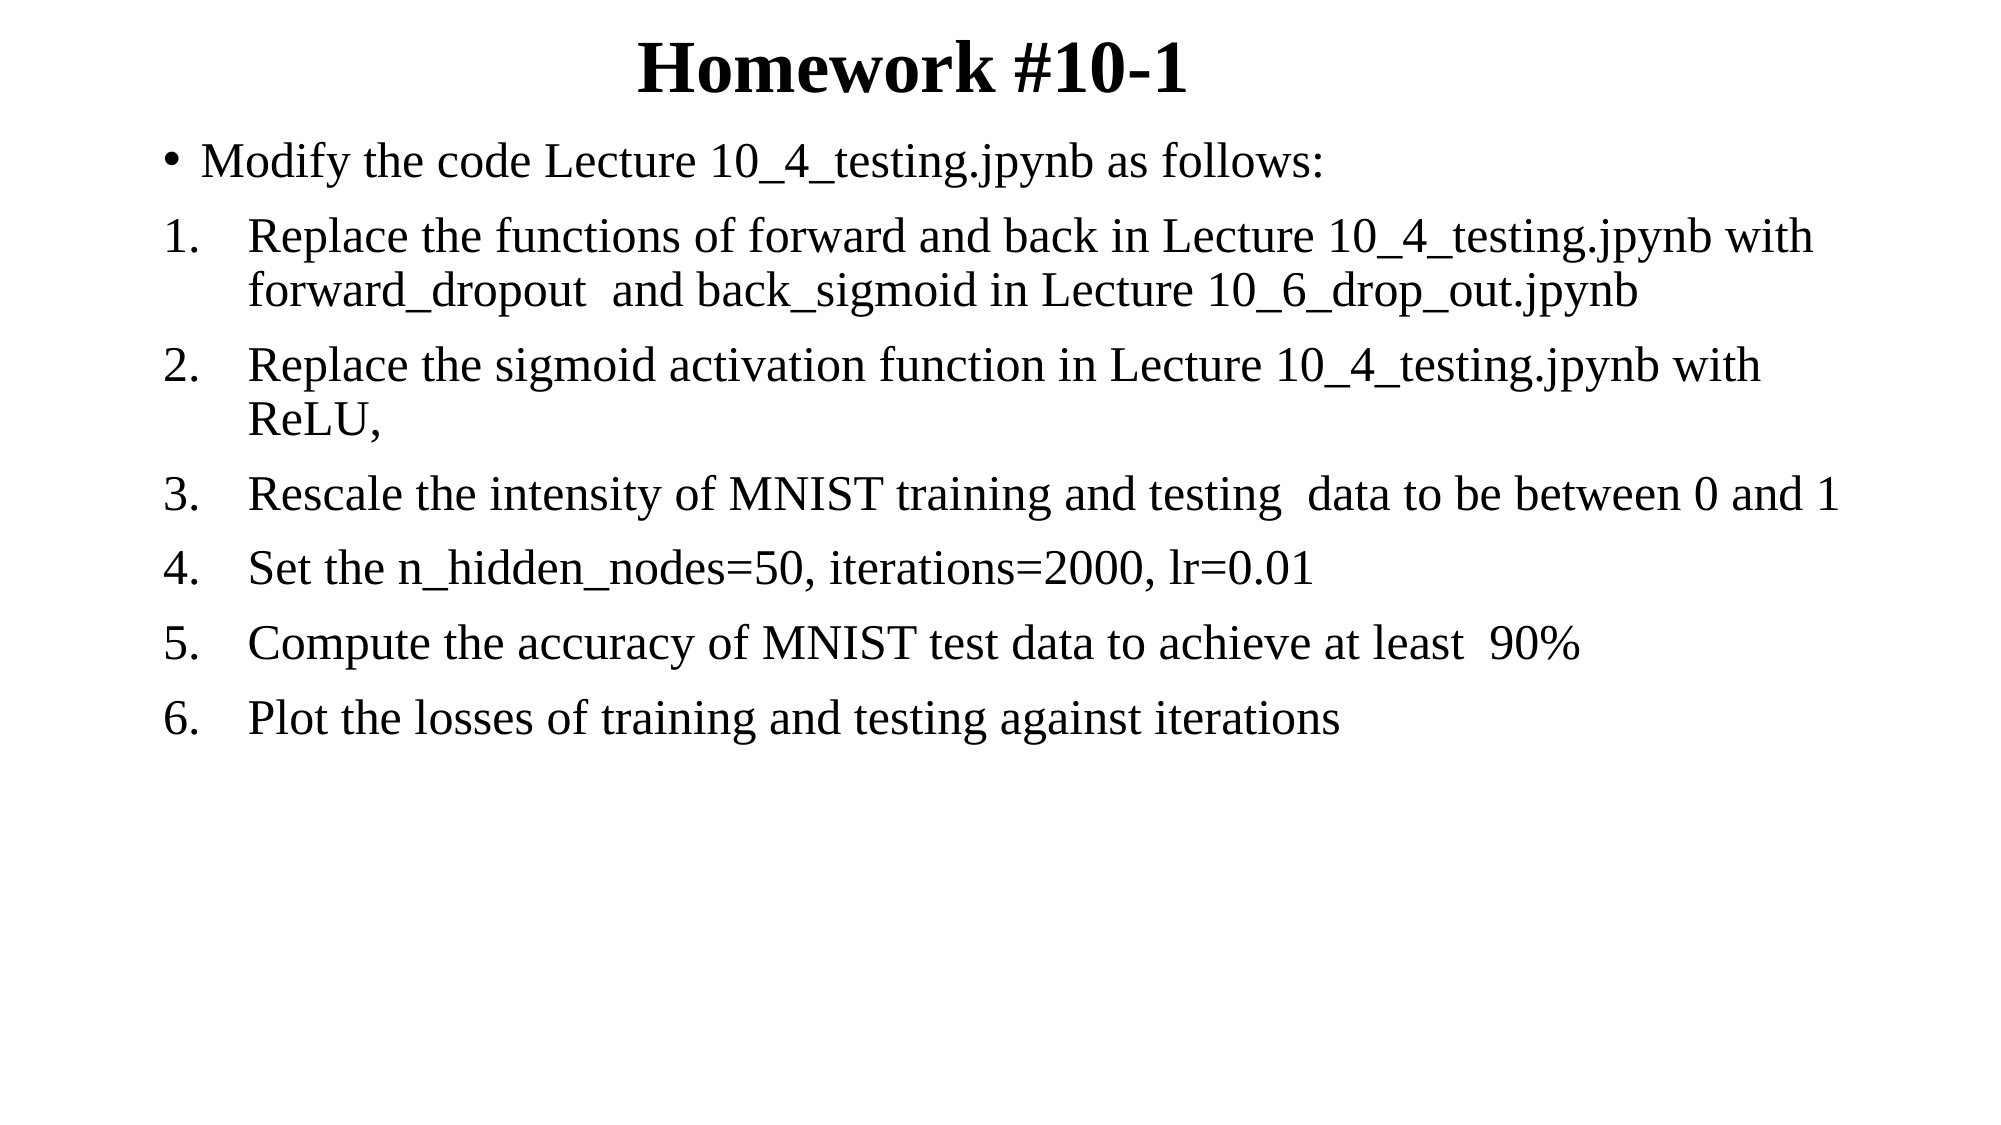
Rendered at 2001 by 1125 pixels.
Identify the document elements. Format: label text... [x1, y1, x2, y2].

title Homework #10-1 [622, 9, 1253, 126]
list Modify the code Lecture 10_4_testing.jpynb as follows: Replace the functions of forward and back in Lecture 10_4_testing.jpynb with forward_dropout and back_sigmoid in Lecture 10_6_drop_out.jpynb Replace the sigmoid activation function in Lecture 10_4_testing.jpynb with ReLU, Rescale the intensity of MNIST training and testing data to be between 0 and 1 Set the n_hidden_nodes=50, iterations=2000, lr=0.01 Compute the accuracy of MNIST test data to achieve at least 90% Plot the losses of training and testing against iterations [148, 126, 1883, 923]
